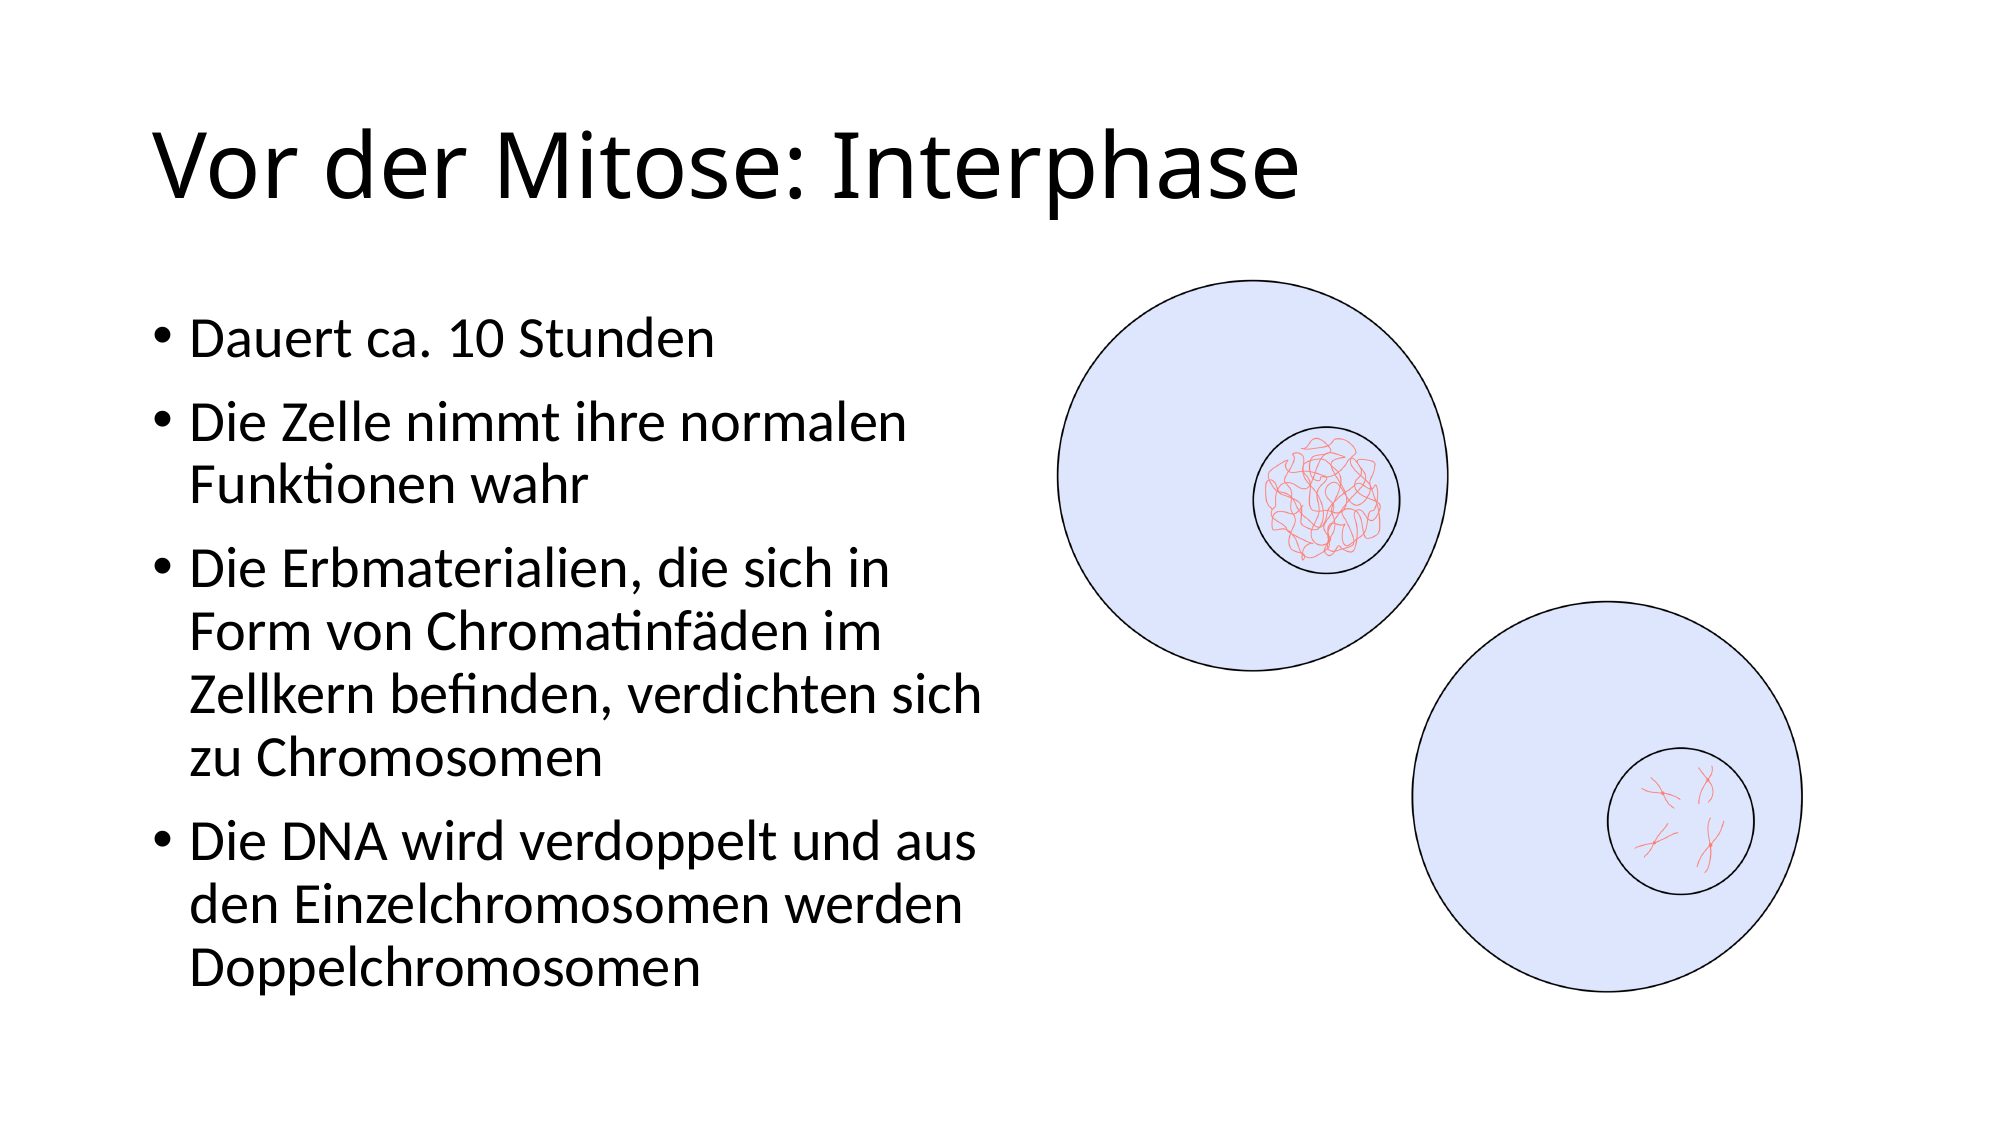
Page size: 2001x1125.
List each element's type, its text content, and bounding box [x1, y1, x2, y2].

list Dauert ca. 10 Stunden Die Zelle nimmt ihre normalen Funktionen wahr Die Erbmaterialien, die sich in Form von Chromatinfäden im Zellkern befinden, verdichten sich zu Chromosomen Die DNA wird verdoppelt und aus den Einzelchromosomen werden Doppelchromosomen [137, 299, 1000, 1014]
picture [859, 82, 2000, 1125]
title Vor der Mitose: Interphase [137, 59, 1863, 278]
